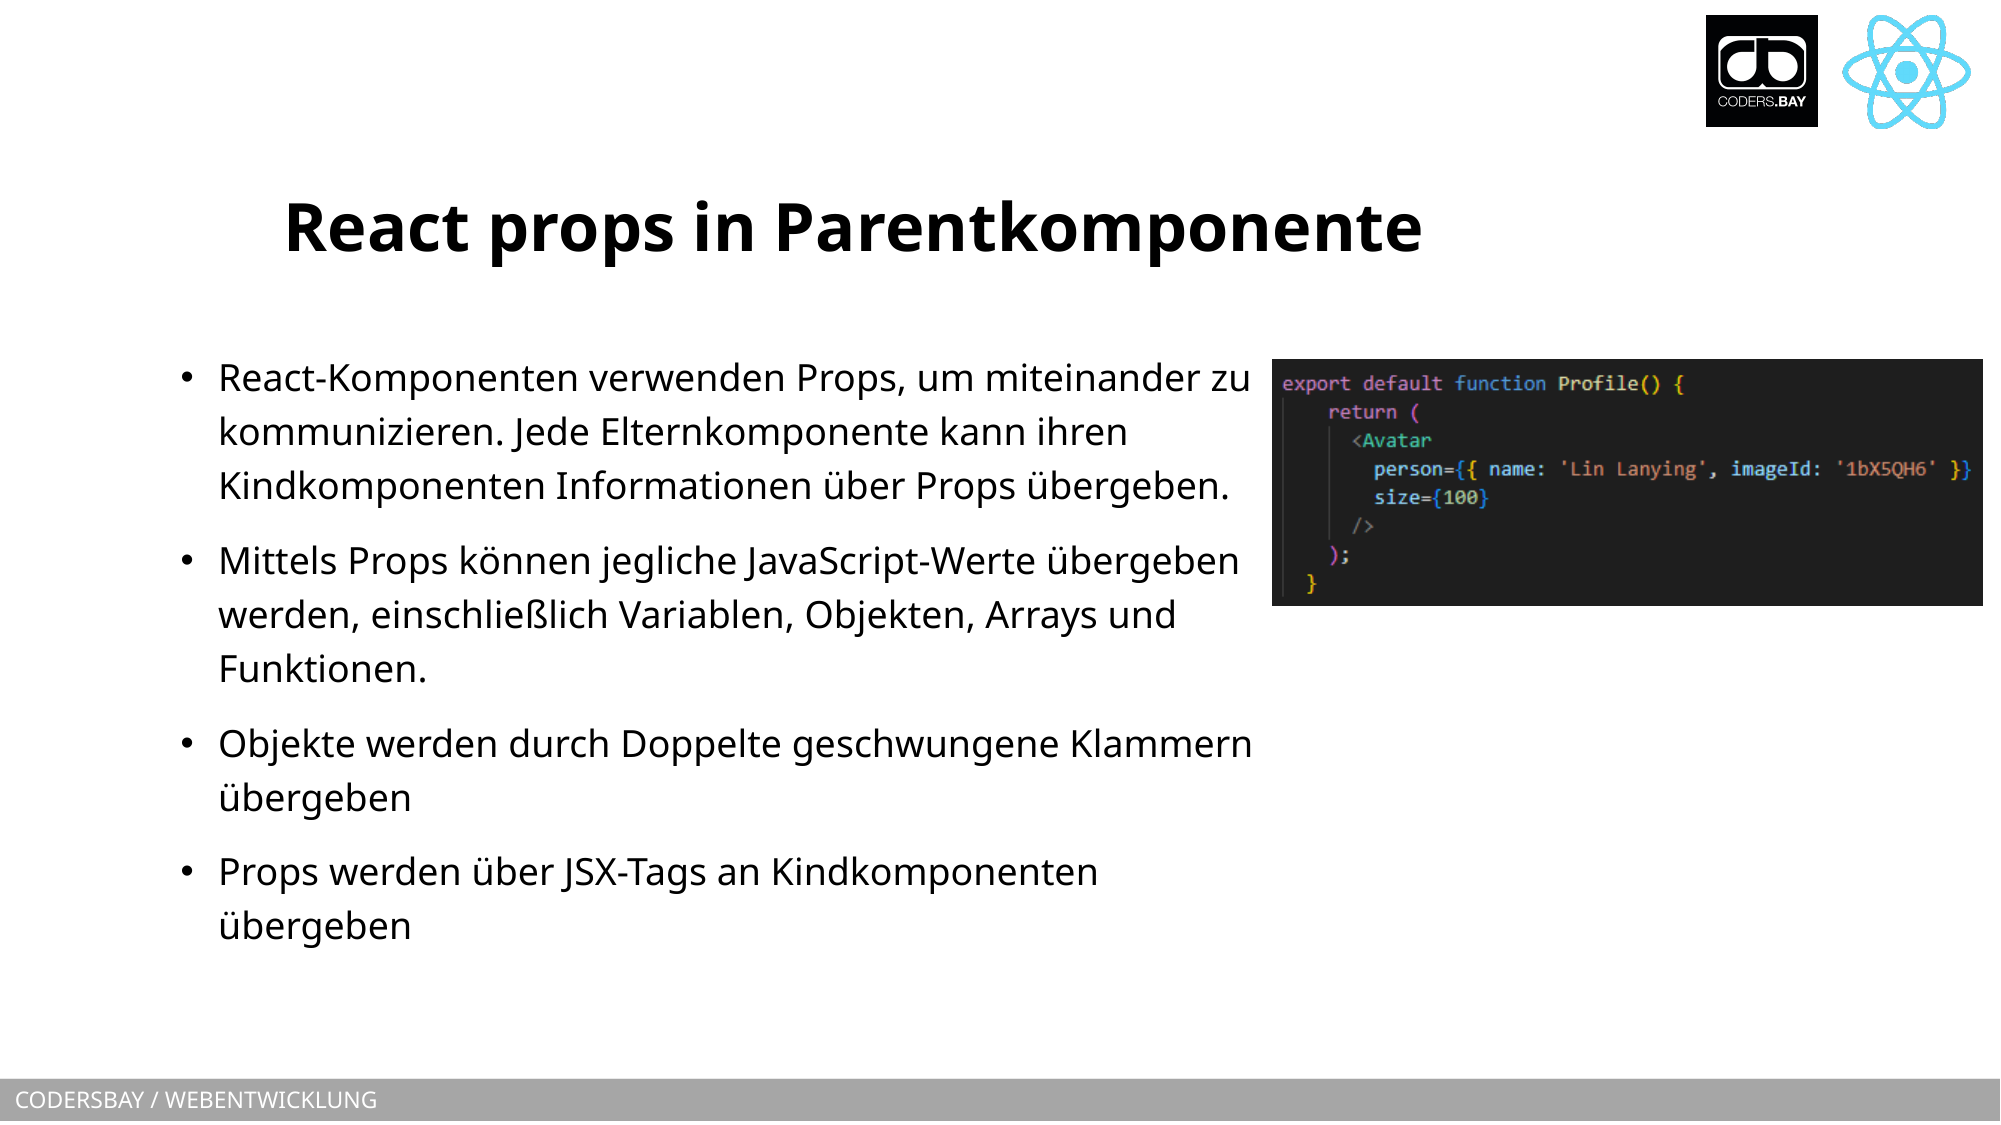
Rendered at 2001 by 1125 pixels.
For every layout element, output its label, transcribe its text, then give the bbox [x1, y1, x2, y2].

list React-Komponenten verwenden Props, um miteinander zu kommunizieren. Jede Elternkomponente kann ihren Kindkomponenten Informationen über Props übergeben. Mittels Props können jegliche JavaScript-Werte übergeben werden, einschließlich Variablen, Objekten, Arrays und Funktionen. Objekte werden durch Doppelte geschwungene Klammern übergeben Props werden über JSX-Tags an Kindkomponenten übergeben [165, 337, 1317, 1017]
picture [1841, 15, 1972, 129]
picture [1272, 359, 1983, 606]
picture [1706, 15, 1818, 127]
title React props in Parentkomponente [268, 112, 1732, 338]
